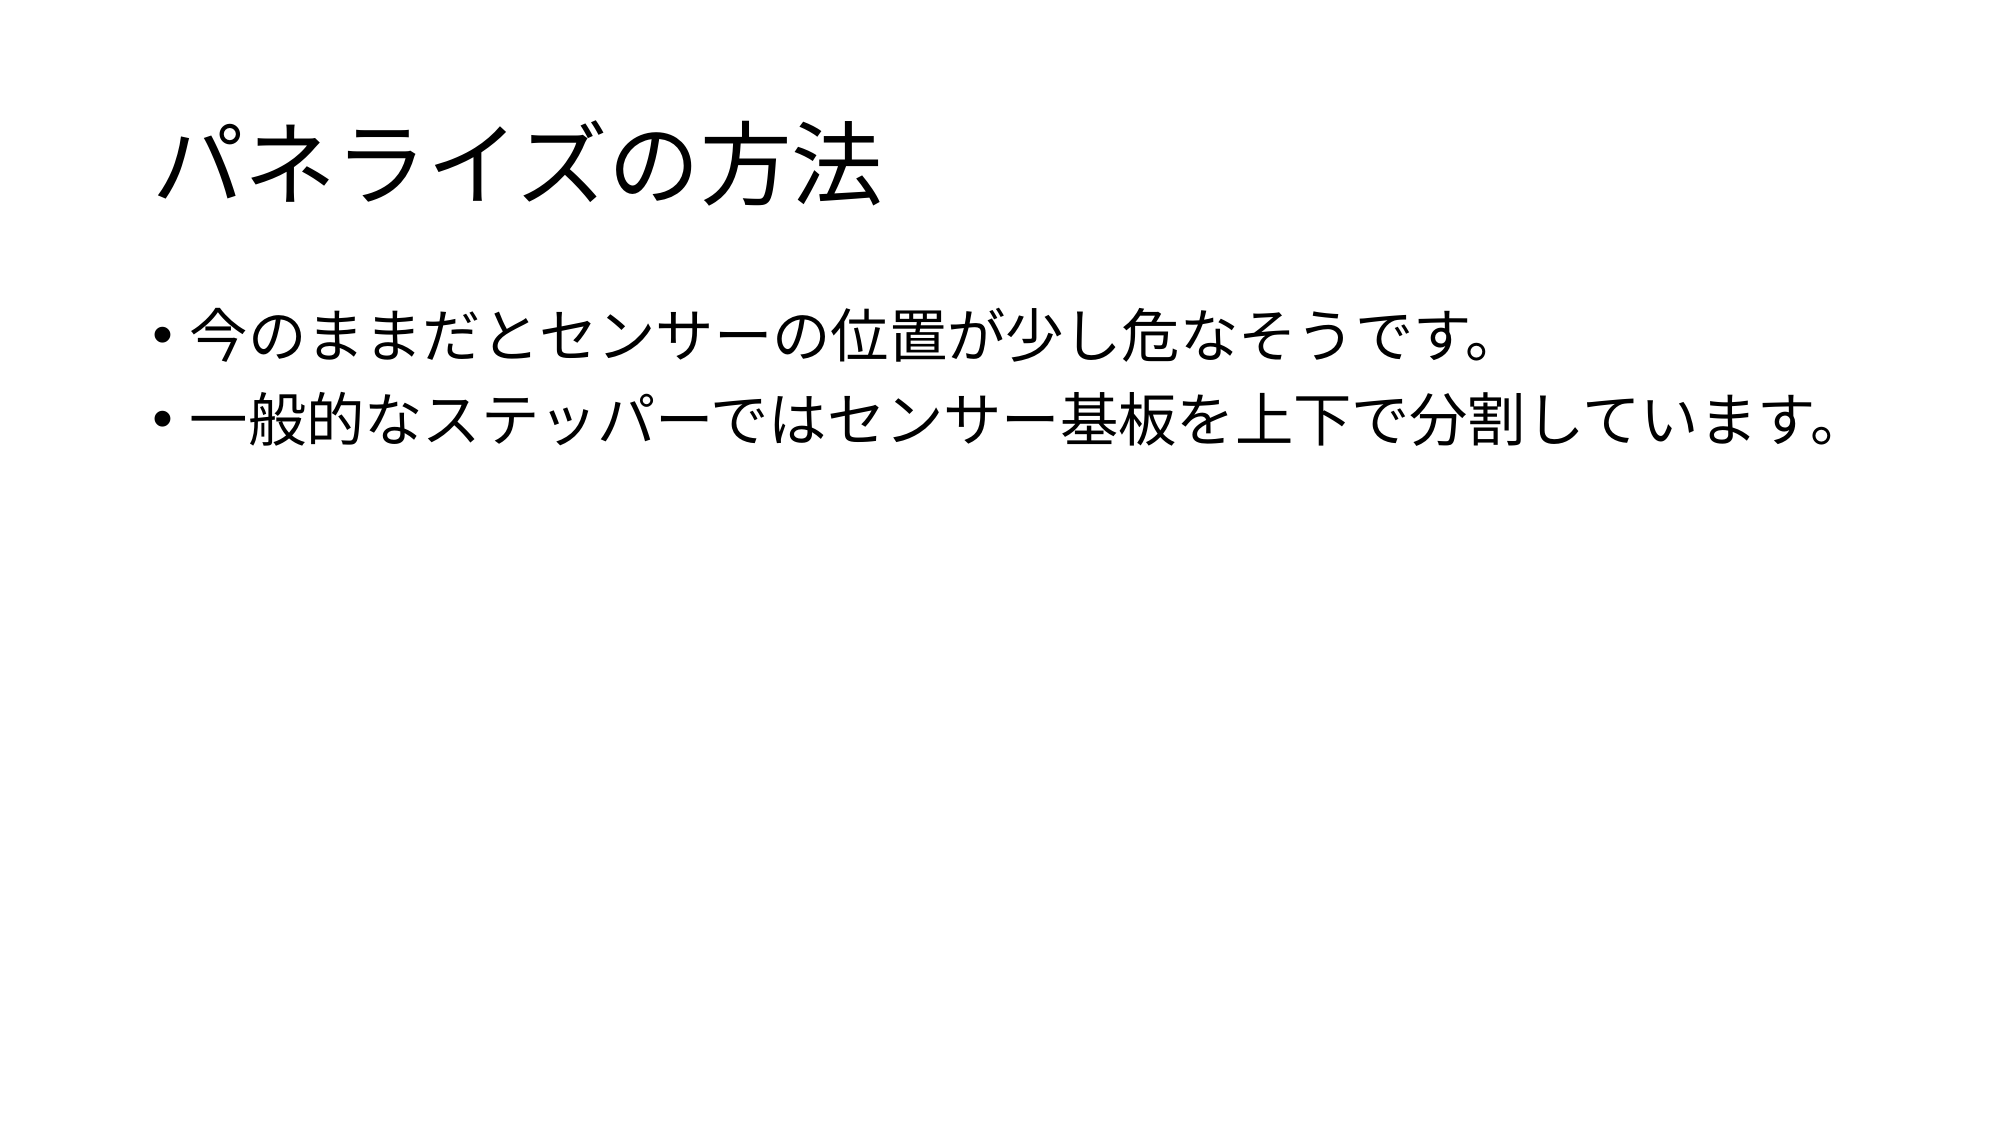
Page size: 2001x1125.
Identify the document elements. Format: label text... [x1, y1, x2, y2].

list 今のままだとセンサーの位置が少し危なそうです。 一般的なステッパーではセンサー基板を上下で分割しています。 [137, 299, 1863, 1014]
title パネライズの方法 [137, 59, 1863, 278]
